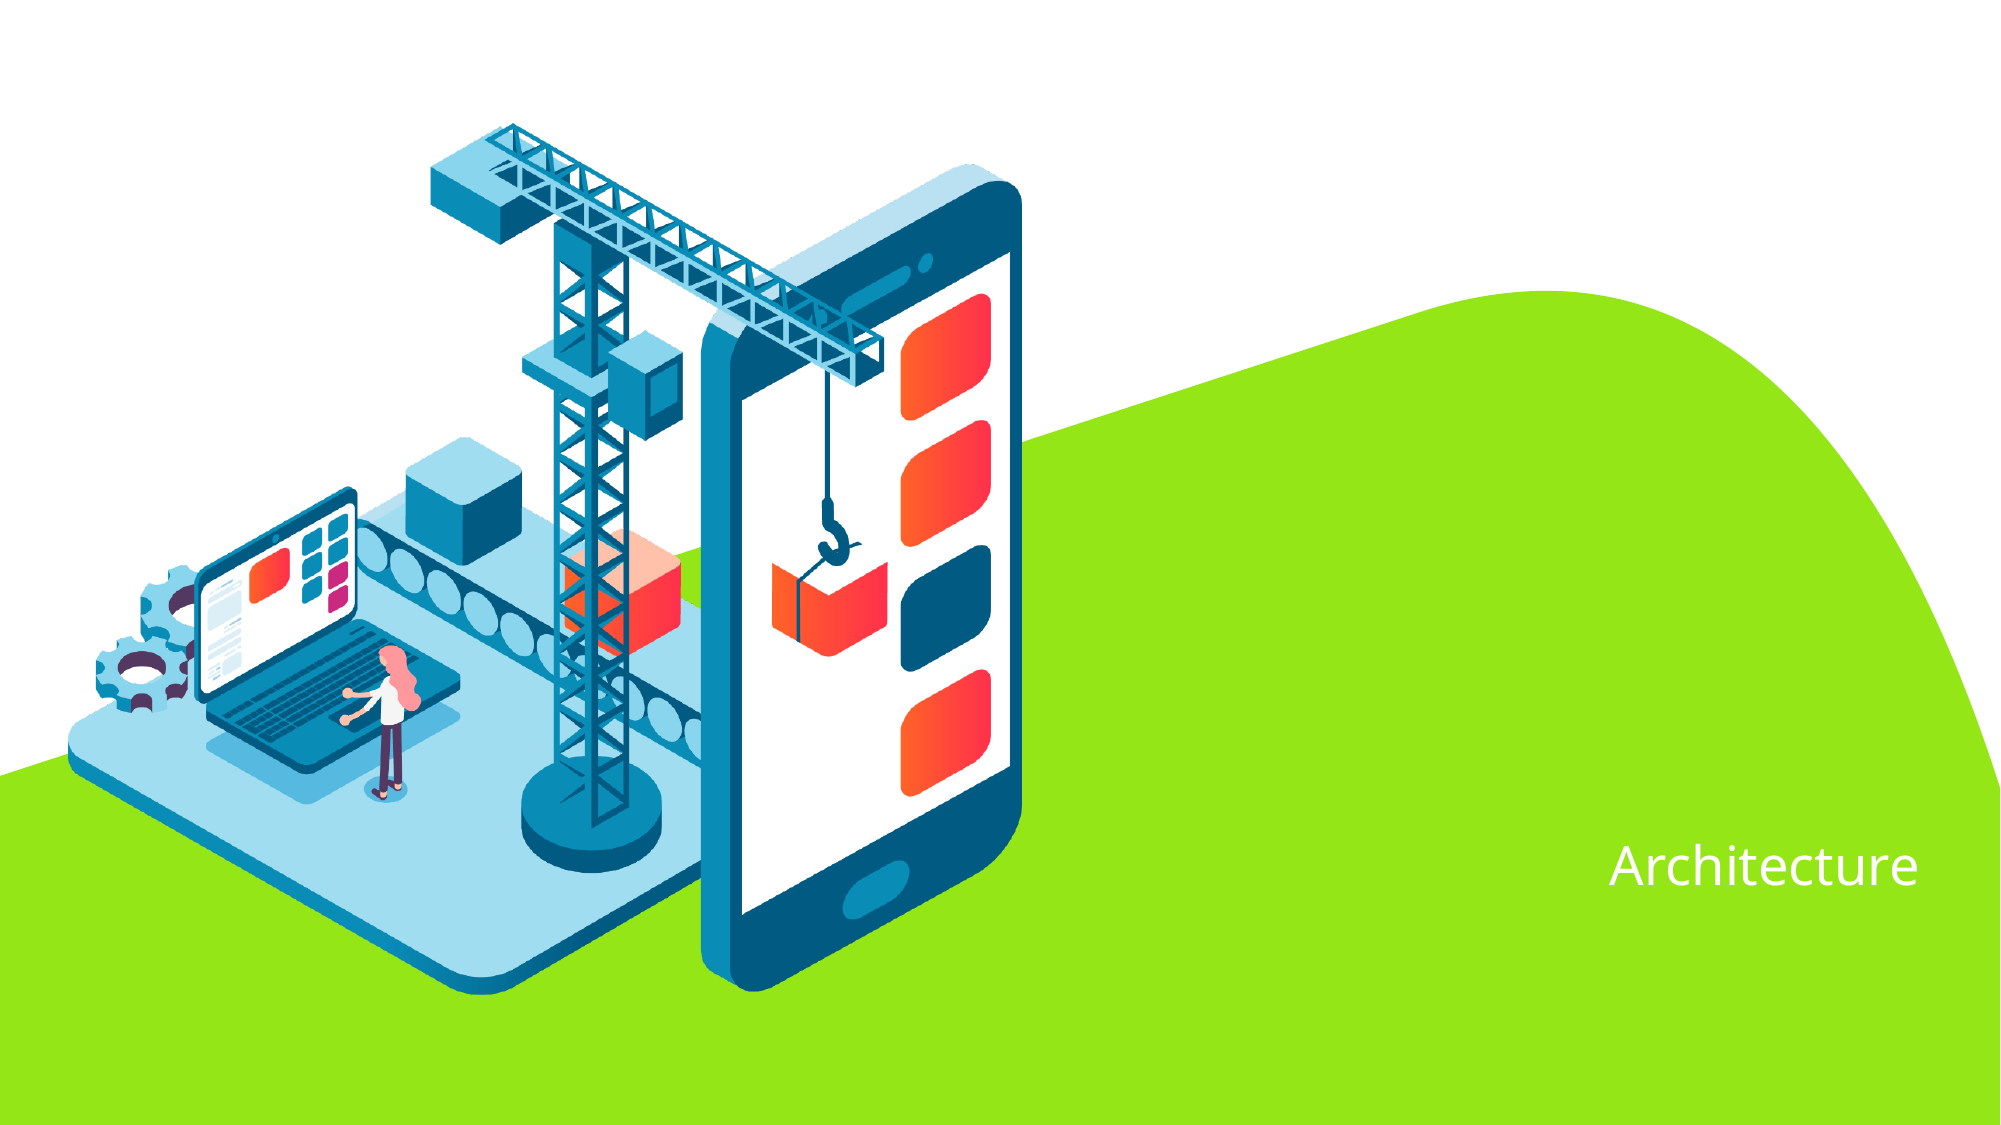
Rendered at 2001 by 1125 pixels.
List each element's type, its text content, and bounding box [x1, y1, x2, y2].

picture [576, 656, 584, 666]
picture [599, 291, 620, 315]
picture [653, 210, 672, 228]
picture [685, 719, 700, 758]
picture [630, 682, 644, 720]
picture [516, 123, 1022, 285]
picture [596, 189, 612, 207]
picture [599, 404, 608, 416]
picture [68, 764, 467, 995]
picture [560, 714, 579, 743]
picture [391, 549, 424, 593]
picture [696, 246, 712, 264]
picture [603, 563, 623, 593]
picture [560, 464, 580, 493]
picture [599, 691, 605, 698]
picture [630, 207, 646, 226]
picture [501, 613, 533, 656]
picture [604, 614, 623, 643]
picture [563, 697, 584, 716]
picture [519, 133, 539, 151]
picture [68, 123, 1009, 977]
picture [570, 169, 579, 188]
picture [358, 528, 387, 571]
picture [560, 314, 575, 334]
picture [599, 641, 621, 659]
picture [538, 635, 553, 673]
picture [560, 564, 580, 593]
list Architecture [1037, 624, 1935, 904]
picture [729, 265, 745, 284]
picture [562, 651, 569, 657]
picture [495, 816, 1022, 995]
picture [604, 263, 623, 293]
picture [662, 227, 678, 245]
picture [562, 541, 584, 565]
picture [599, 741, 620, 757]
picture [752, 268, 772, 285]
picture [560, 264, 579, 293]
picture [563, 291, 584, 316]
picture [599, 491, 620, 516]
picture [604, 720, 623, 743]
picture [427, 571, 460, 614]
picture [599, 541, 621, 565]
picture [719, 248, 739, 266]
picture [529, 150, 546, 169]
picture [497, 131, 512, 149]
picture [201, 504, 354, 693]
picture [560, 514, 580, 543]
picture [686, 229, 705, 247]
picture [464, 592, 498, 635]
picture [599, 591, 619, 616]
picture [586, 172, 605, 189]
picture [563, 591, 584, 616]
picture [620, 191, 638, 209]
picture [863, 342, 879, 361]
picture [563, 400, 584, 416]
picture [562, 741, 584, 757]
picture [648, 698, 681, 741]
picture [553, 153, 572, 170]
picture [560, 414, 579, 443]
picture [604, 422, 623, 443]
picture [762, 284, 779, 299]
picture [560, 664, 570, 677]
picture [562, 441, 584, 465]
picture [599, 441, 621, 465]
picture [560, 614, 579, 636]
picture [563, 491, 584, 516]
picture [603, 513, 623, 543]
picture [603, 463, 623, 493]
picture [608, 314, 623, 334]
picture [612, 677, 623, 693]
picture [855, 333, 872, 343]
